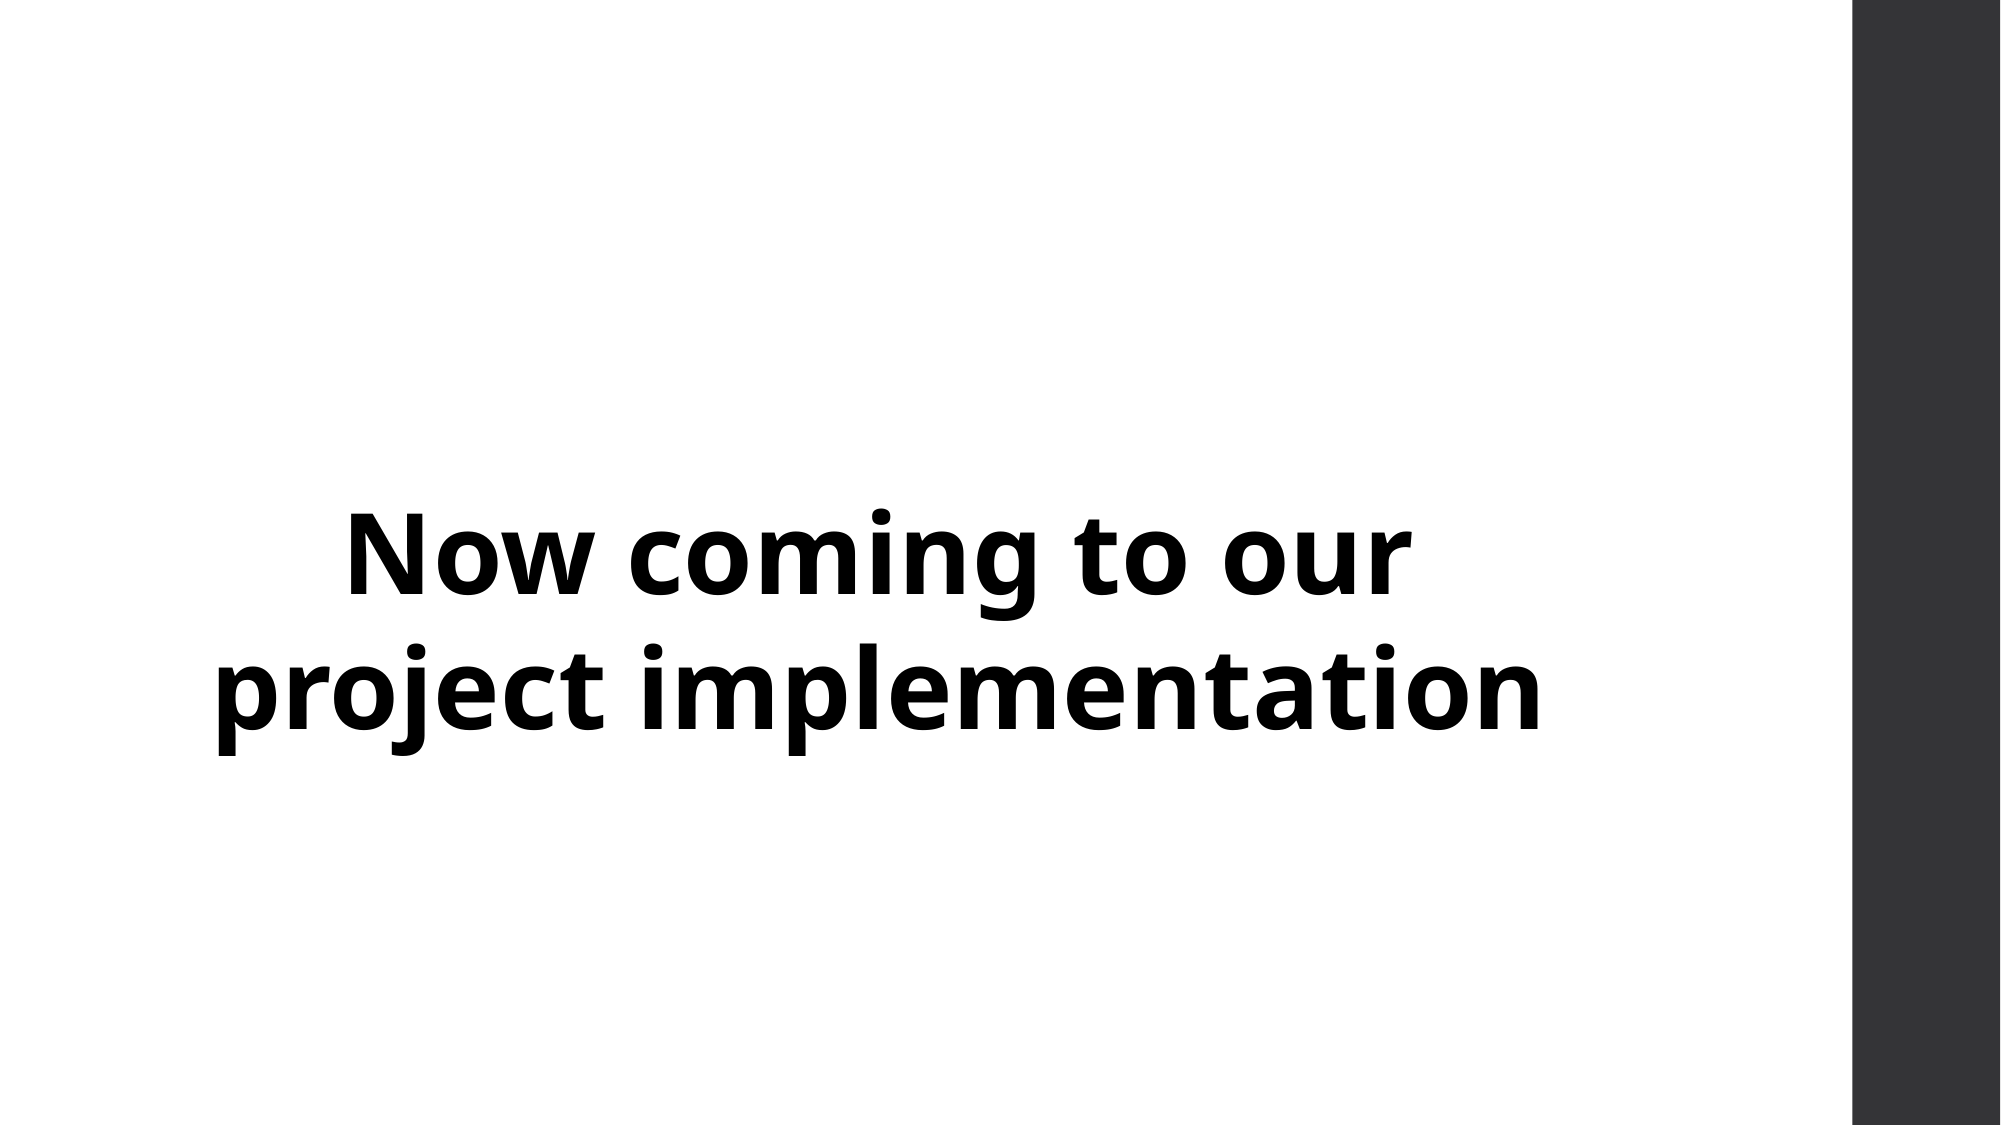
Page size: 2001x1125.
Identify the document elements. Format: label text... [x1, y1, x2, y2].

text_box Now coming to our project implementation [194, 474, 1563, 760]
